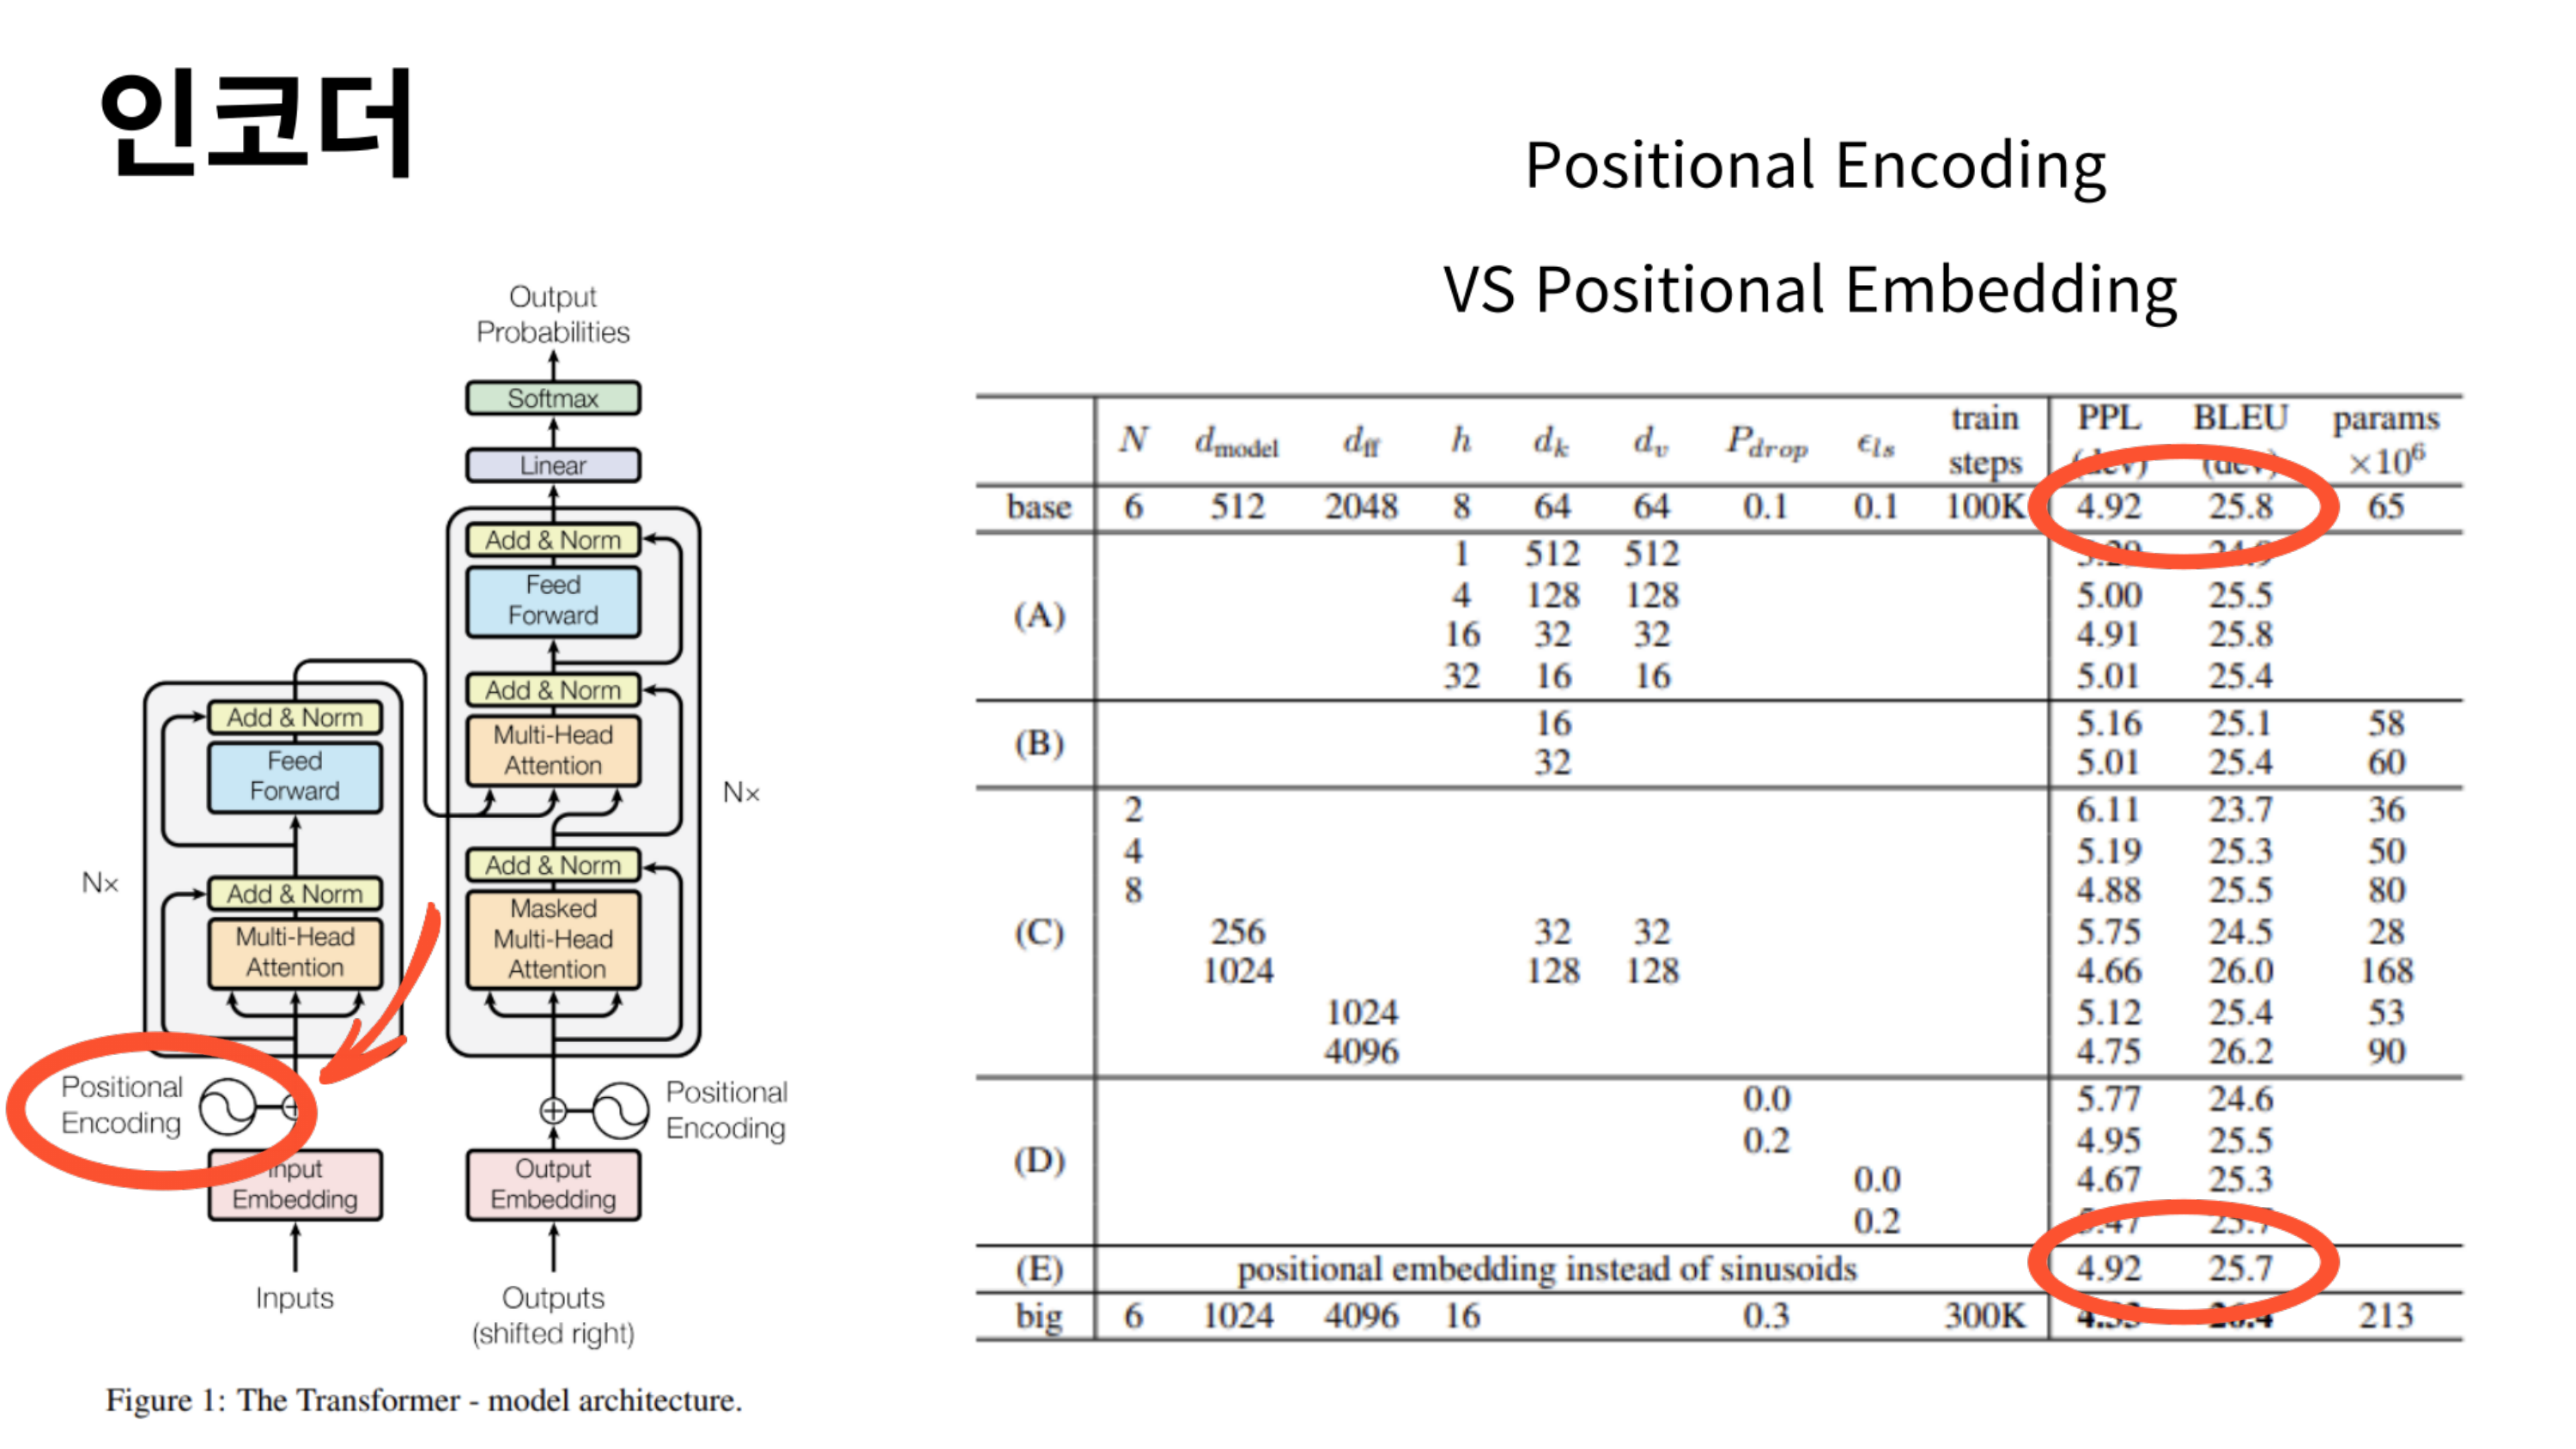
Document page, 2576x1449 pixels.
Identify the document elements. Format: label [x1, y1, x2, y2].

text_box [951, 367, 2479, 1375]
picture [56, 0, 534, 244]
text_box [2024, 1186, 2344, 1338]
text_box [0, 900, 441, 1210]
text_box [0, 244, 871, 1447]
text_box [2024, 431, 2344, 584]
picture [1424, 97, 2245, 394]
